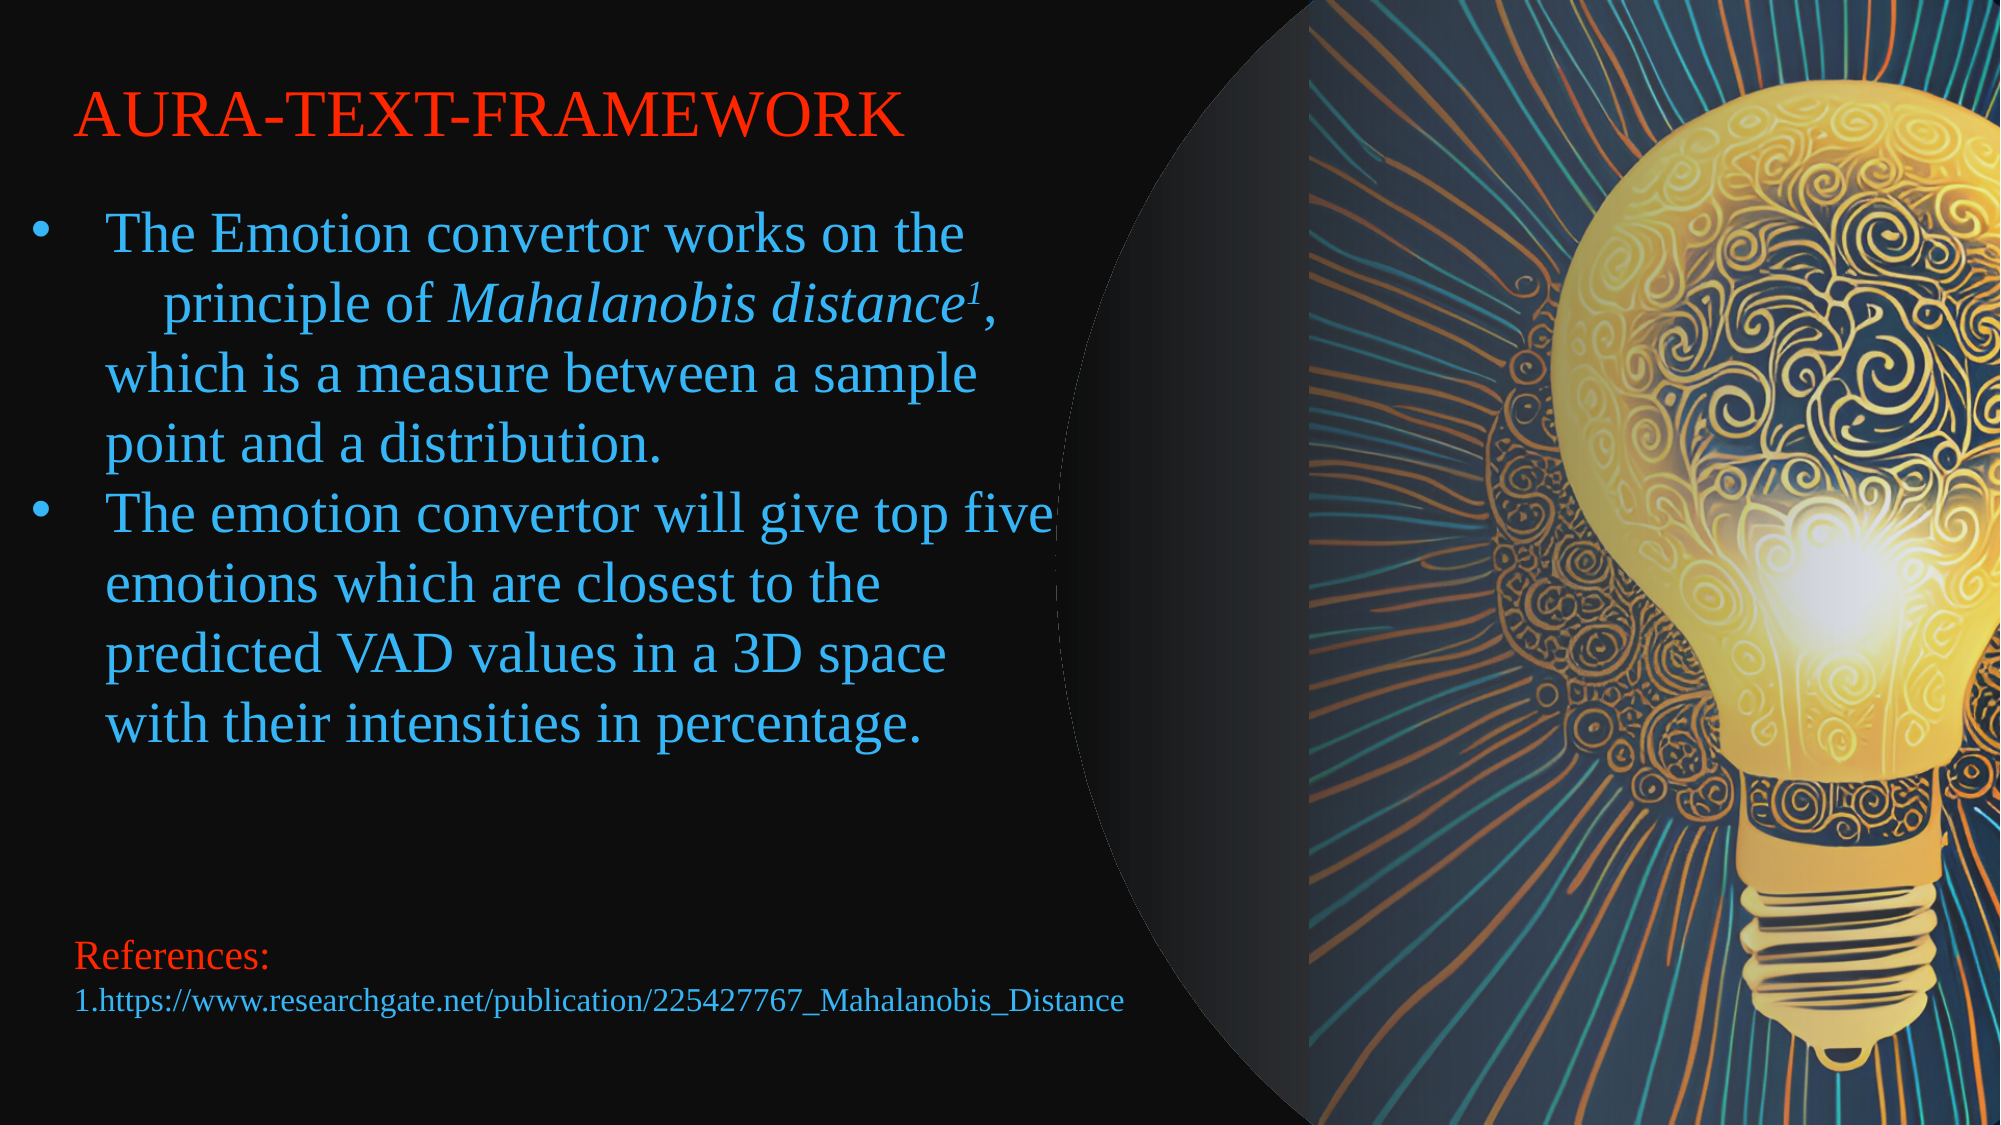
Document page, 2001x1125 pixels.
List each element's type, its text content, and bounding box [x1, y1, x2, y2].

text_box References: 1.https://www.researchgate.net/publication/225427767_Mahalanobis_Distance [59, 920, 1212, 1026]
picture [1309, 0, 2000, 1125]
text_box [1054, 2, 1309, 1123]
text_box AURA-TEXT-FRAMEWORK [59, 71, 1060, 159]
text_box The Emotion convertor works on the principle of Mahalanobis distance1, which is a measure between a sample point and a distribution. The emotion convertor will give top five emotions which are closest to the predicted VAD values in a 3D space with their intensities in percentage. [16, 186, 1080, 762]
